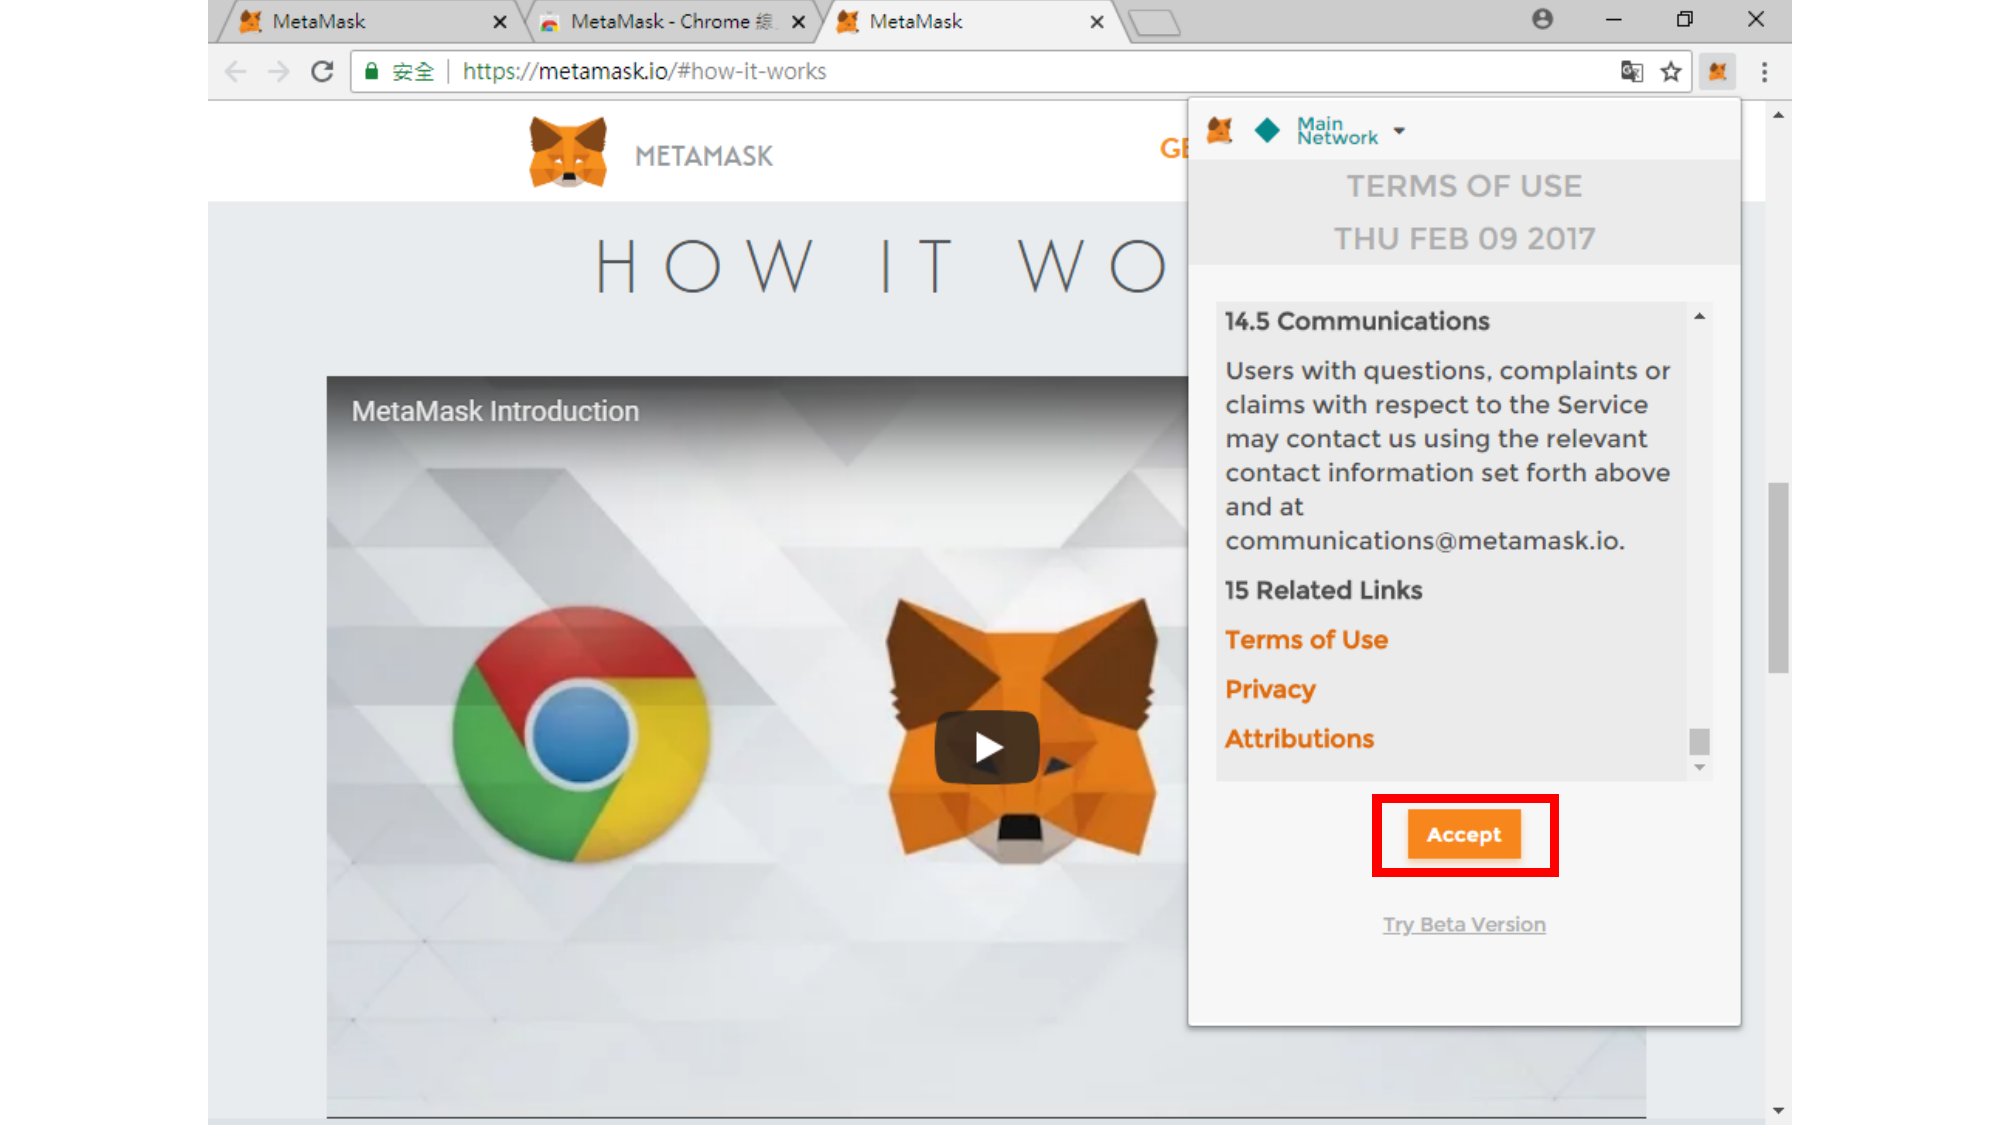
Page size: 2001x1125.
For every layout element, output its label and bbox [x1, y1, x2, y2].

picture [208, 0, 1792, 1125]
